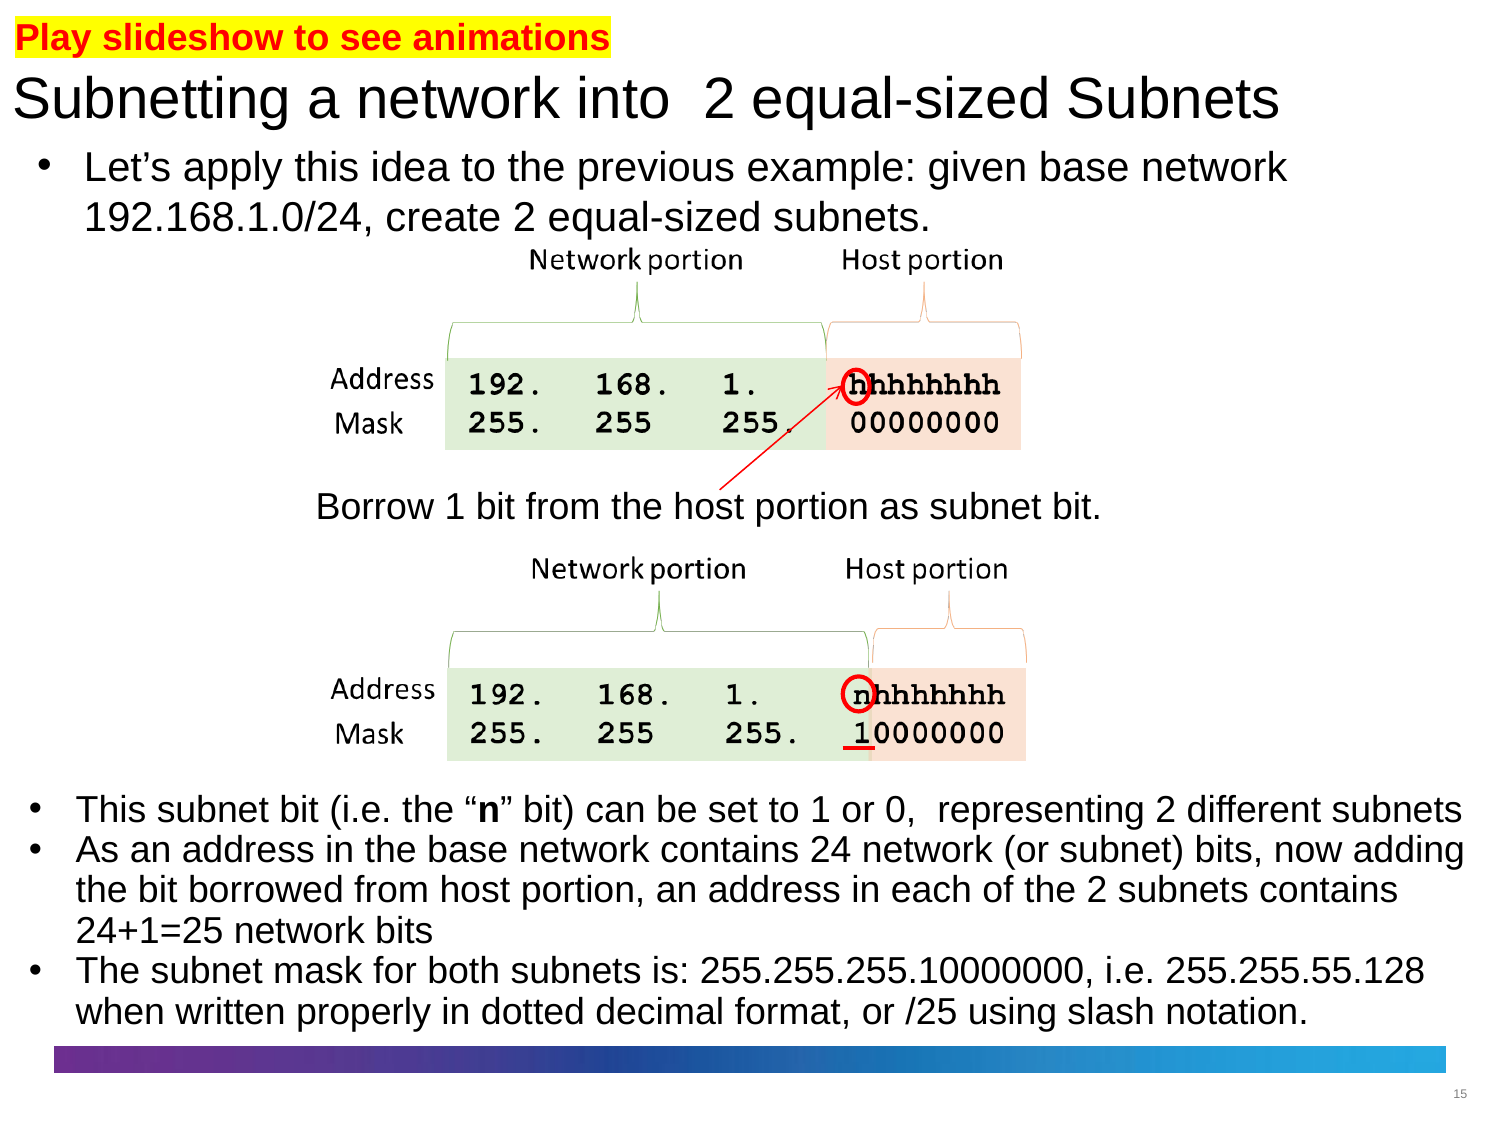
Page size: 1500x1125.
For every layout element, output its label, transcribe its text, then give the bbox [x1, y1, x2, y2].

text_box Let’s apply this idea to the previous example: given base network 192.168.1.0/24, create 2 equal-sized subnets. [22, 131, 1408, 292]
text_box This subnet bit (i.e. the “n” bit) can be set to 1 or 0, representing 2 different subnets As an address in the base network contains 24 network (or subnet) bits, now adding the bit borrowed from host portion, an address in each of the 2 subnets contains 24+1=25 network bits The subnet mask for both subnets is: 255.255.255.10000000, i.e. 255.255.55.128 when written properly in dotted decimal format, or /25 using slash notation. [13, 782, 1486, 1040]
picture [309, 537, 1202, 773]
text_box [0, 369, 1440, 537]
text_box Play slideshow to see animations [0, 5, 945, 66]
title Subnetting a network into 2 equal-sized Subnets [0, 0, 1408, 138]
picture [54, 1046, 1446, 1073]
picture [309, 228, 1196, 369]
